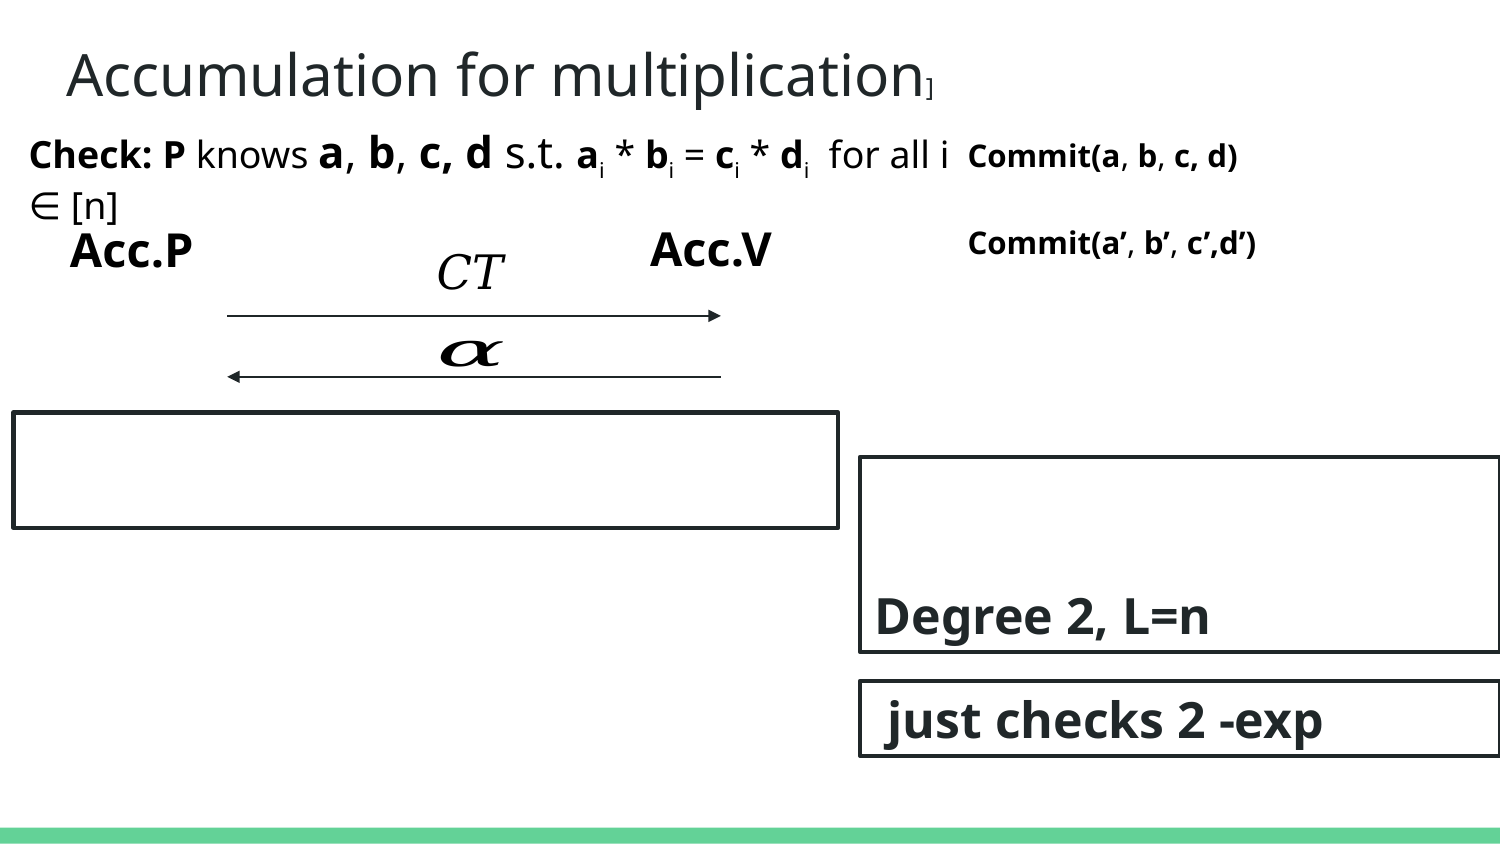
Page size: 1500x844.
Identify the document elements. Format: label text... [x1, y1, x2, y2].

title Accumulation for multiplication] [51, 23, 1449, 117]
text_box Acc.V [638, 208, 811, 288]
text_box Acc.P [58, 209, 231, 289]
text_box Check: P knows a, b, c, d s.t. ai * bi = ci * di for all i ∈ [n] [17, 113, 988, 239]
